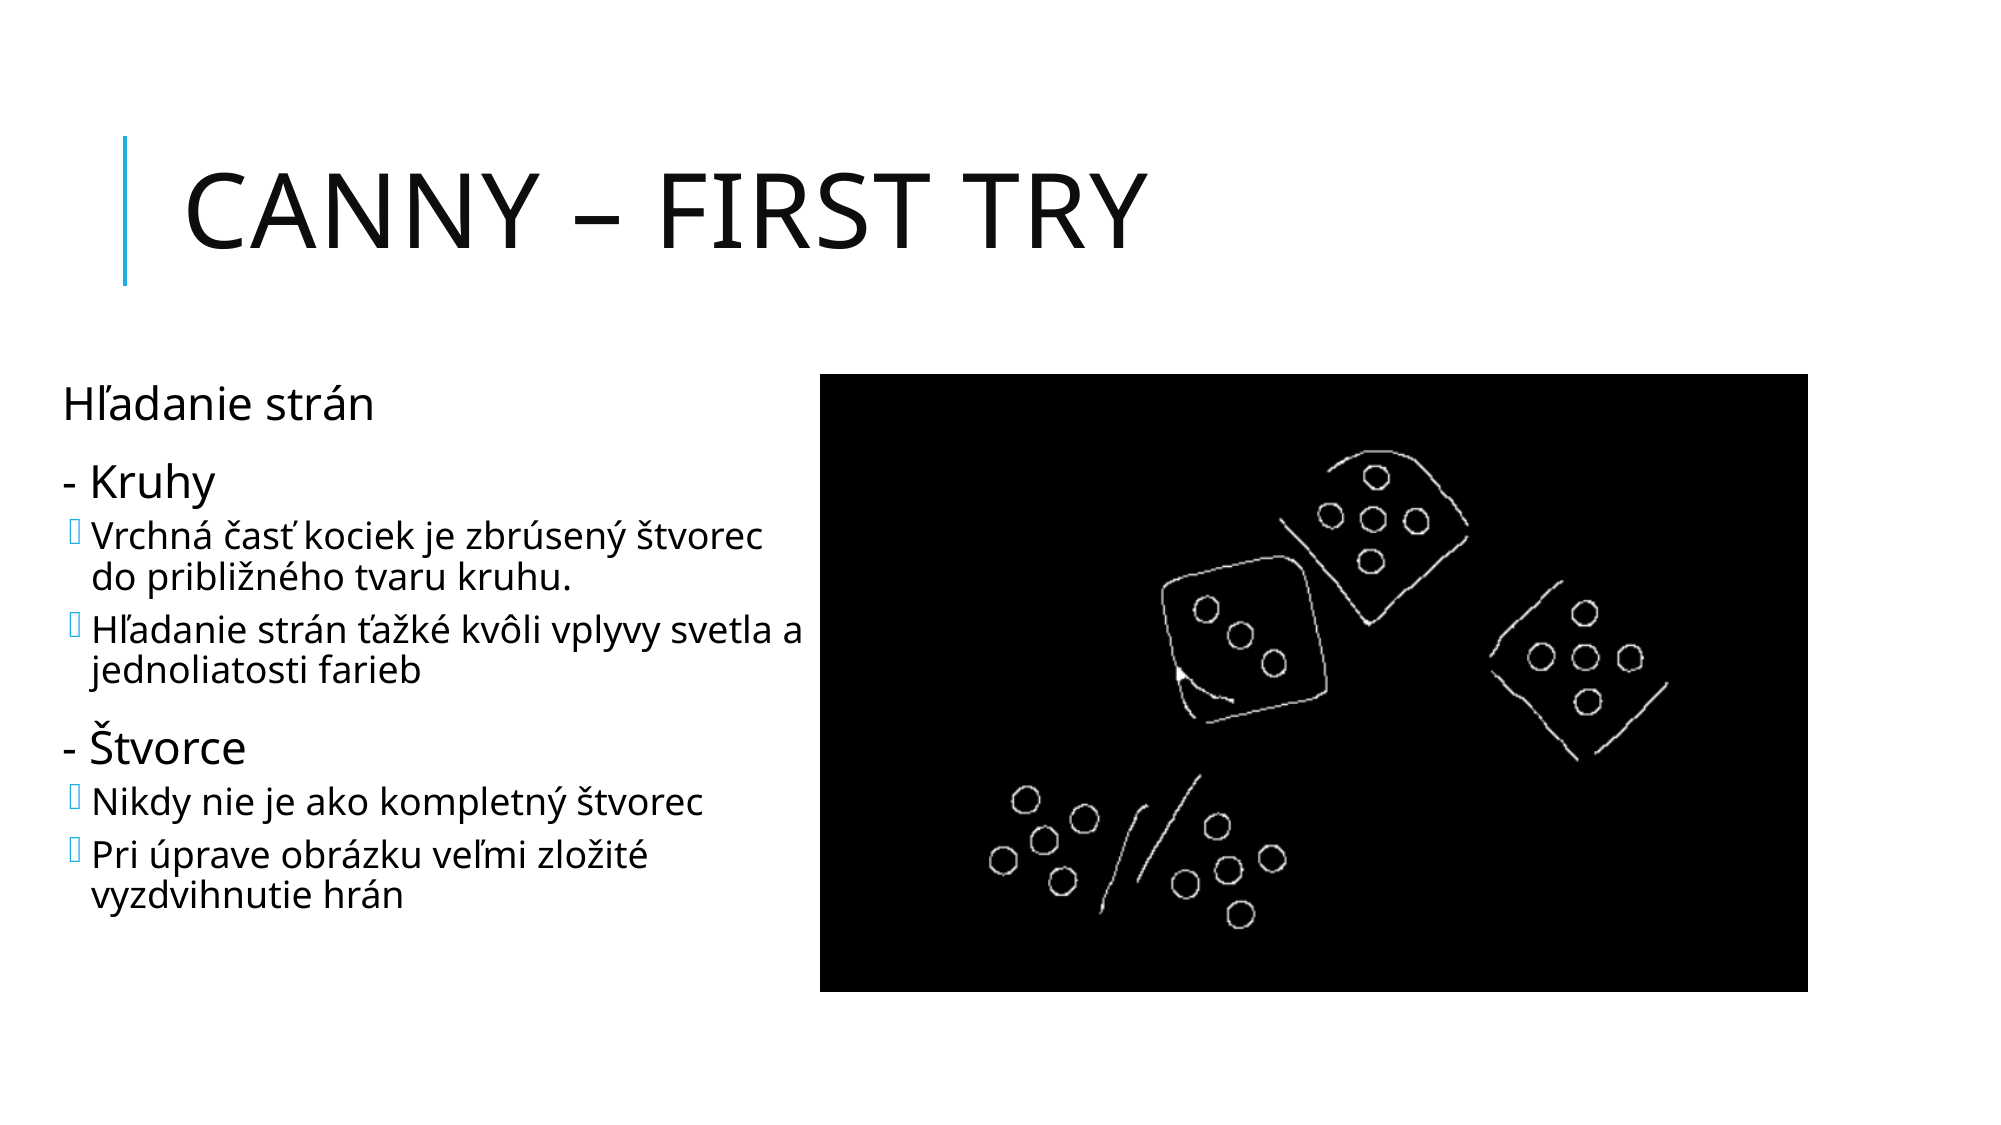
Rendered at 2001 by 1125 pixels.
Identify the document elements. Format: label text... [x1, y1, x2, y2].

picture [819, 374, 1808, 993]
list Hľadanie strán - Kruhy Vrchná časť kociek je zbrúsený štvorec do približného tvaru kruhu. Hľadanie strán ťažké kvôli vplyvy svetla a jednoliatosti farieb - Štvorce Nikdy nie je ako kompletný štvorec Pri úprave obrázku veľmi zložité vyzdvihnutie hrán [40, 373, 820, 1034]
title Canny – First try [168, 96, 1763, 342]
